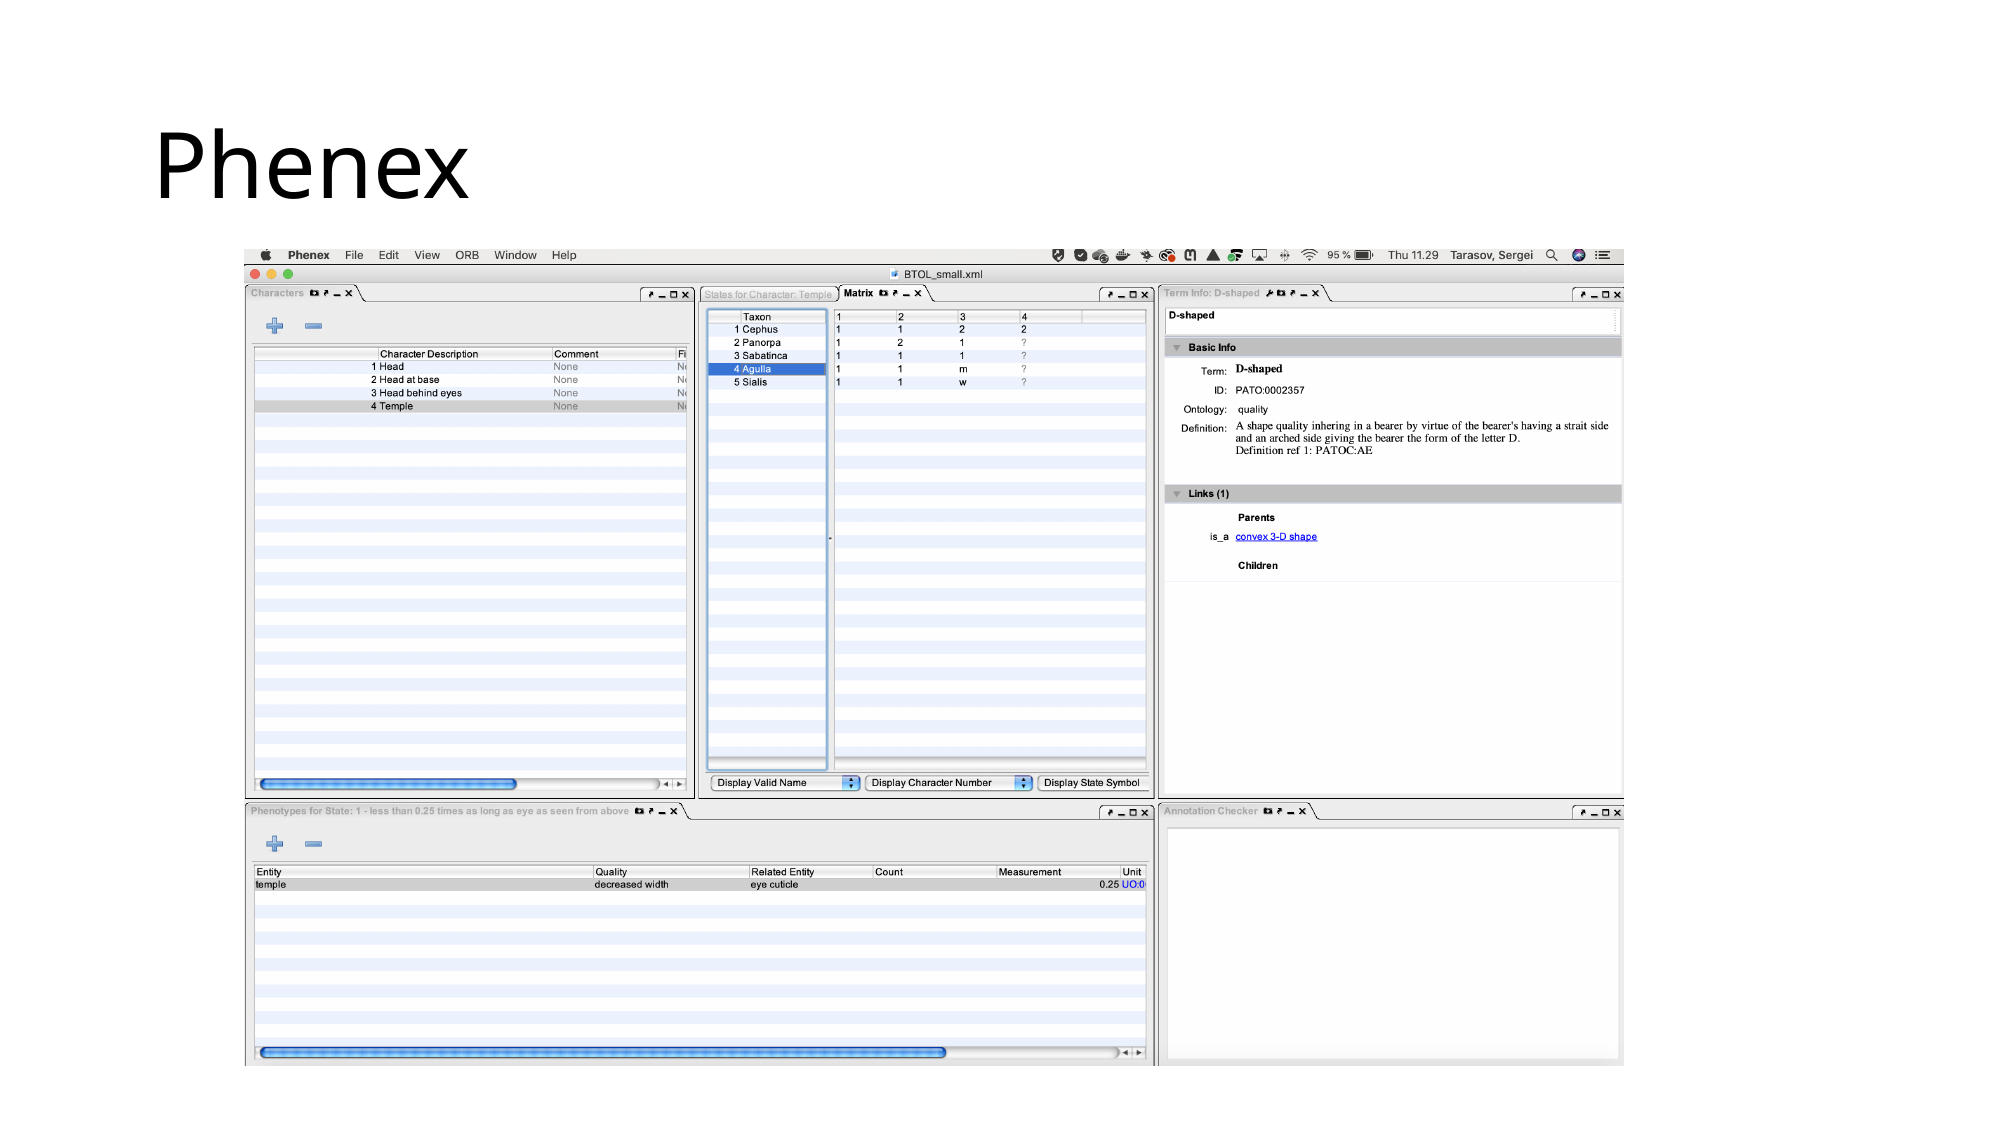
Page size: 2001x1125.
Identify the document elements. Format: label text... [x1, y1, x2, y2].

title Phenex [137, 59, 1863, 278]
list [244, 249, 1624, 1066]
